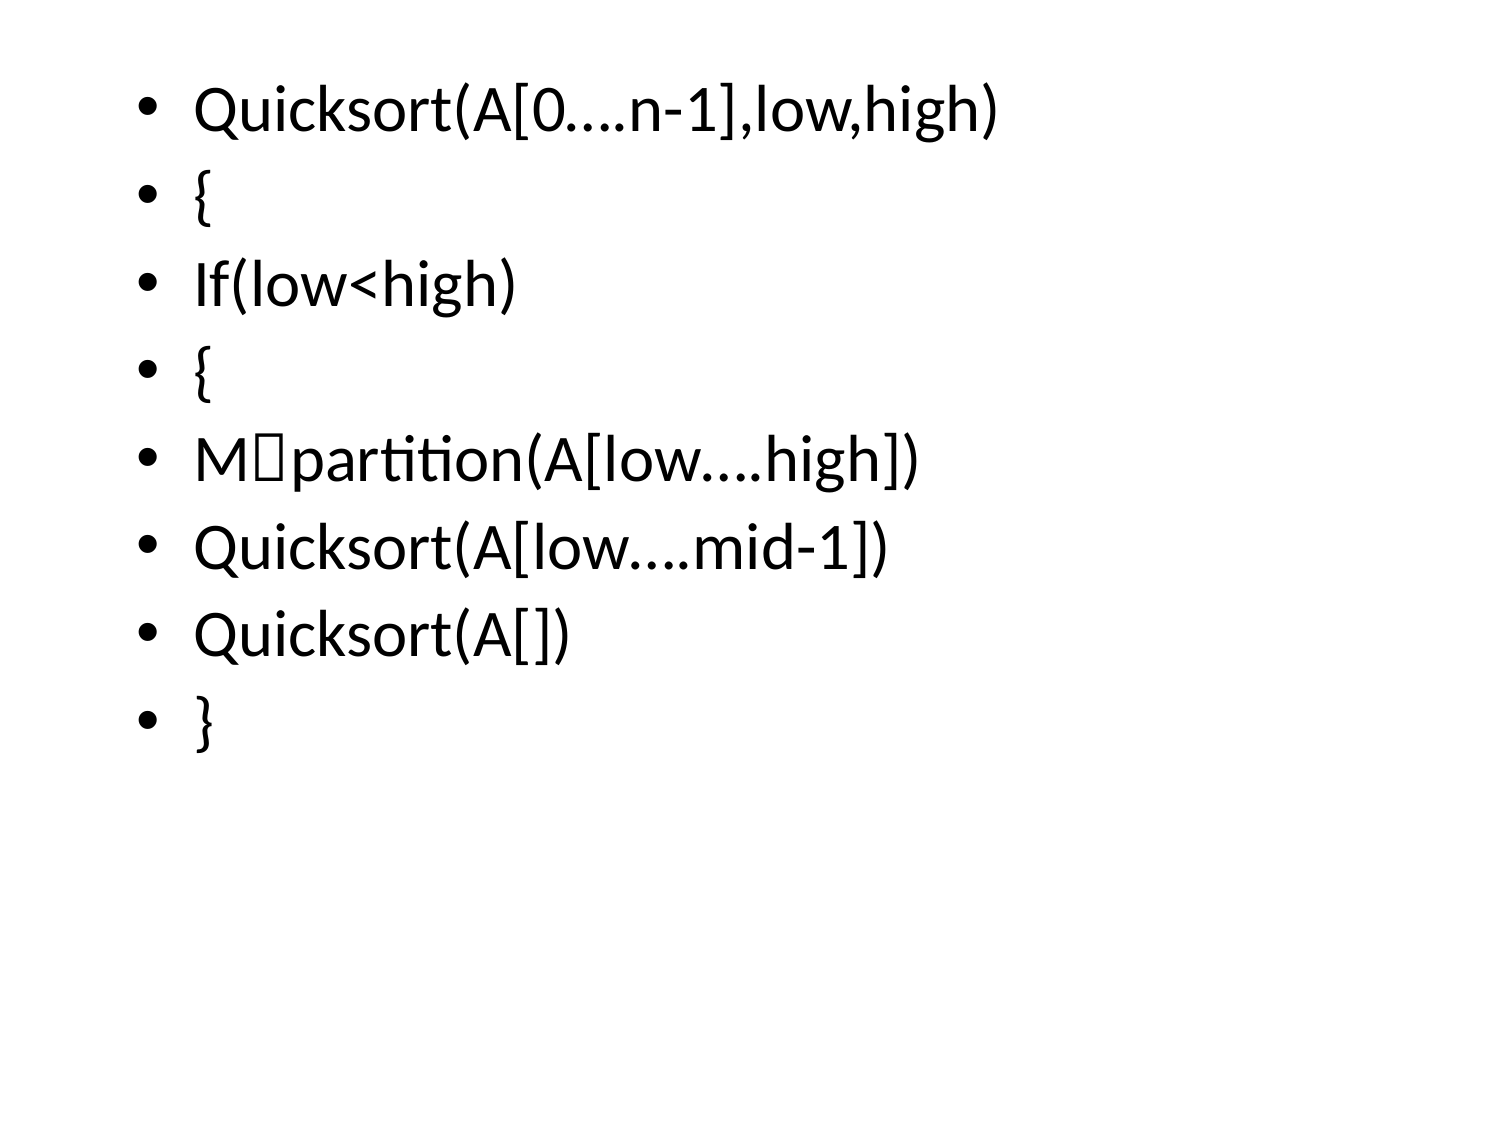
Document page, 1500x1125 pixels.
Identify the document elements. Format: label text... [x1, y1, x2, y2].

list Quicksort(A[0….n-1],low,high) { If(low<high) { Mpartition(A[low….high]) Quicksort(A[low….mid-1]) Quicksort(A[]) } [103, 66, 1397, 1014]
